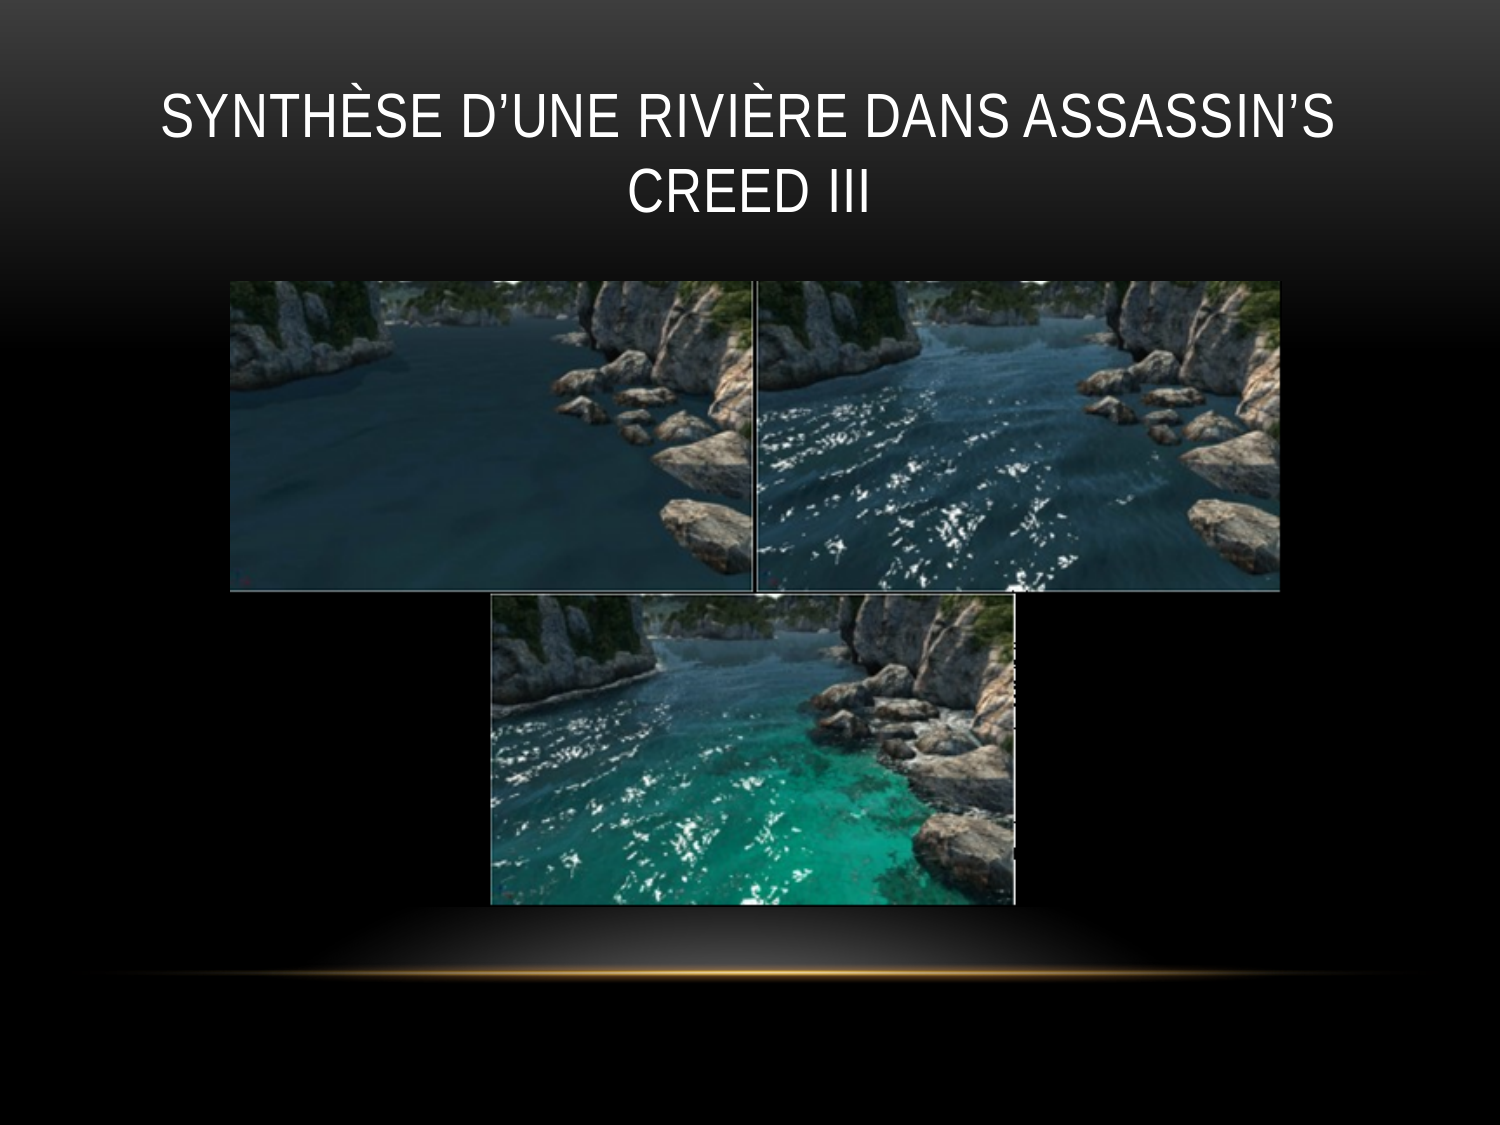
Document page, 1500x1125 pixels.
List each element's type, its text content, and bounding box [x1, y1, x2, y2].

title Synthèse d’une rivière dans assassin’s creed III [99, 45, 1400, 233]
picture [0, 0, 1500, 1125]
